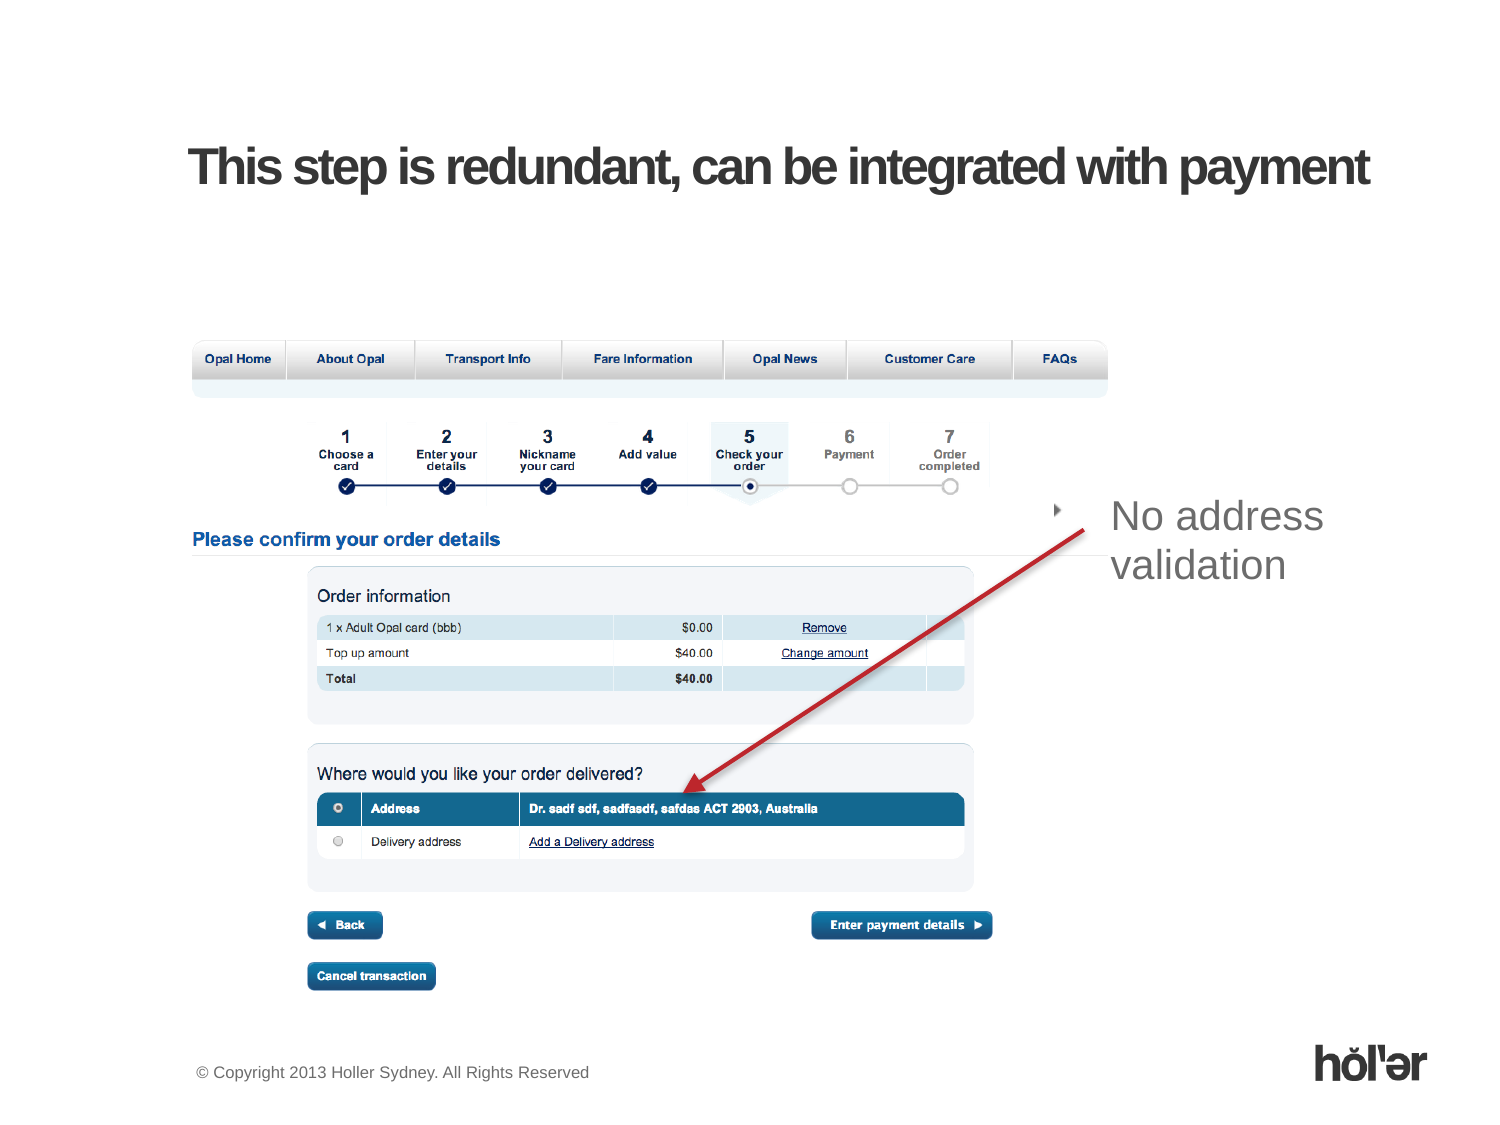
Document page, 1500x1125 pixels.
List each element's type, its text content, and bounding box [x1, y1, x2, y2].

list No address validation [1161, 480, 1400, 1015]
title This step is redundant, can be integrated with payment [172, 125, 1400, 242]
picture [1309, 1038, 1433, 1087]
picture [154, 334, 1157, 1014]
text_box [682, 529, 1085, 794]
